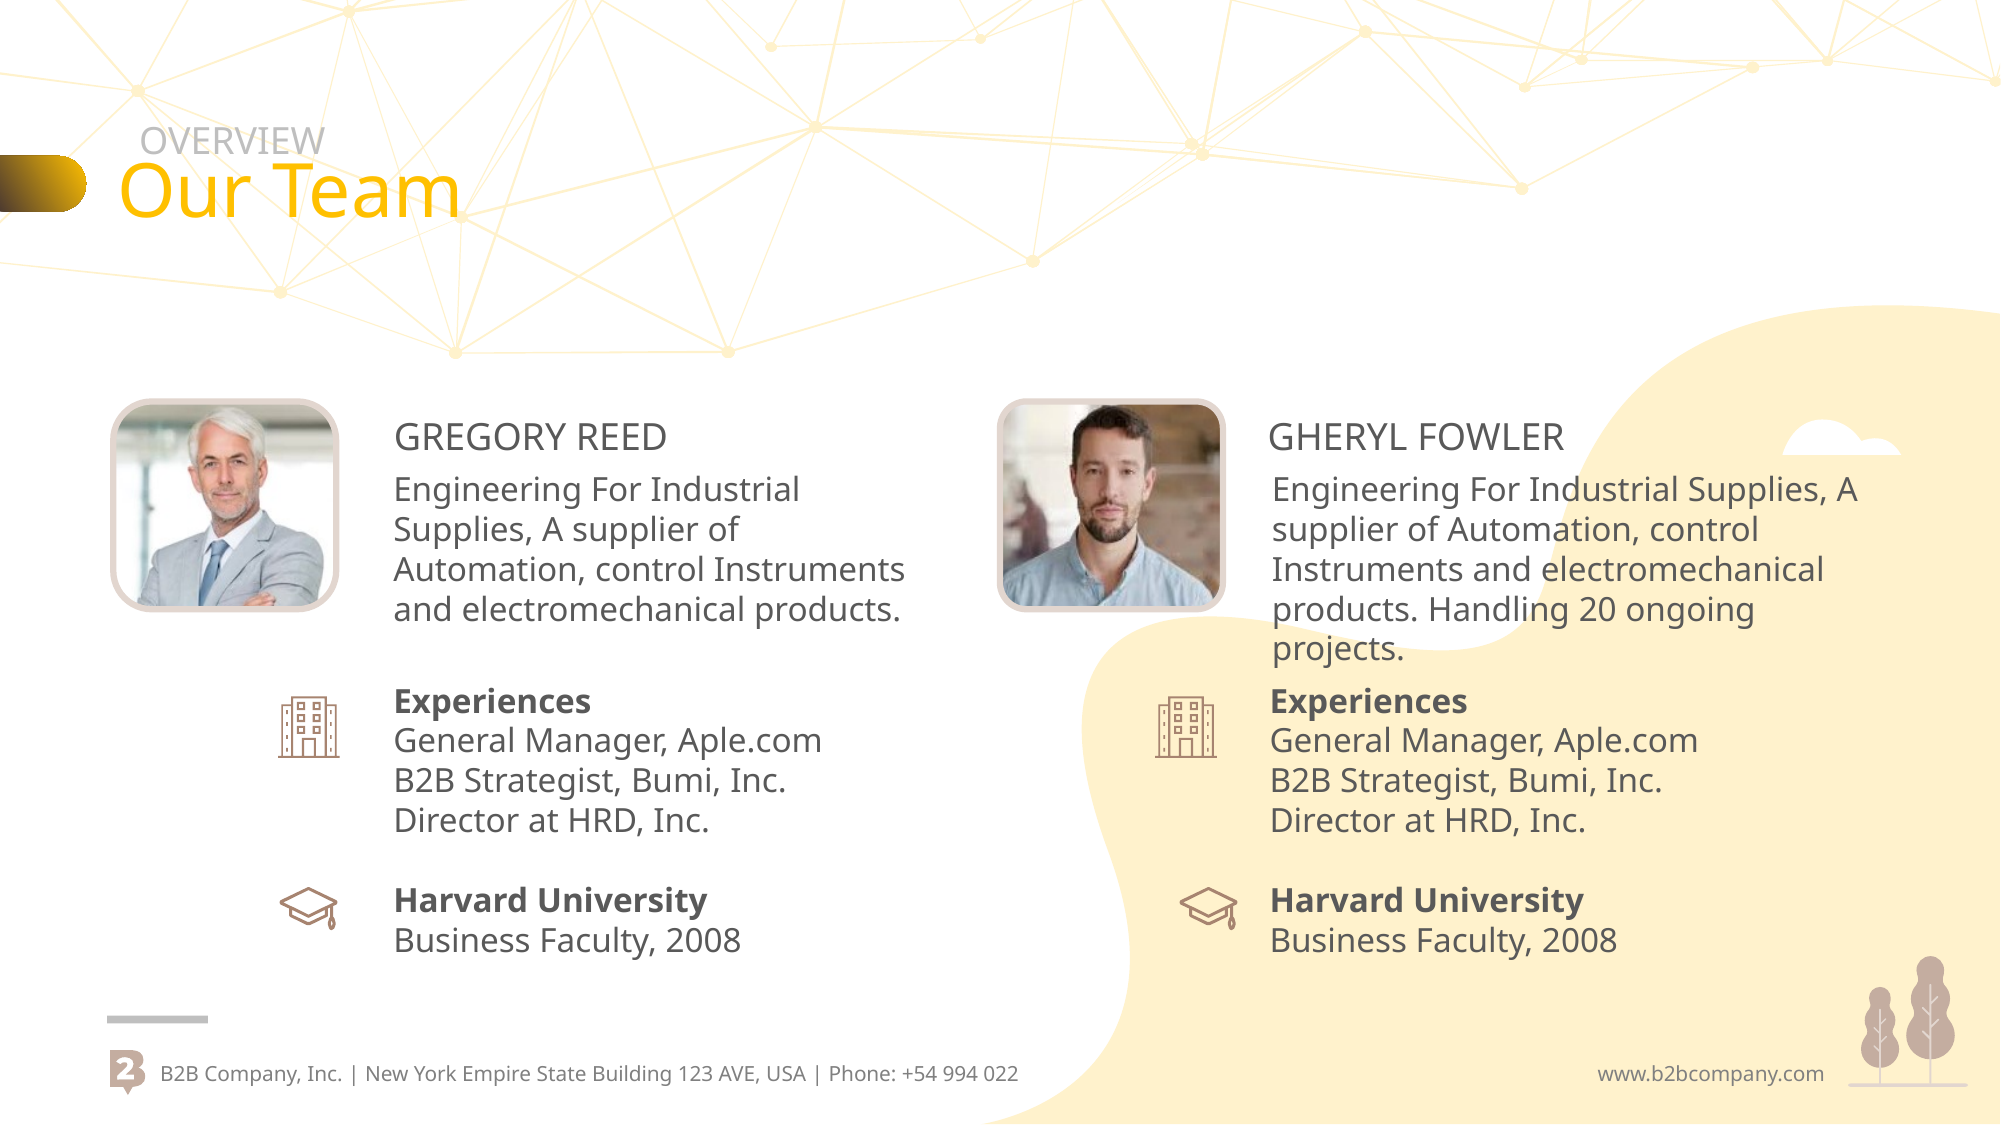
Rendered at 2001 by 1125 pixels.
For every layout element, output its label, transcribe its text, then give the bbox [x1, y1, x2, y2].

text_box OVERVIEW [124, 87, 341, 170]
text_box [112, 400, 338, 611]
text_box Engineering For Industrial Supplies, A supplier of Automation, control Instruments and electromechanical products. Handling 20 ongoing projects. [1257, 460, 1875, 675]
text_box [998, 400, 1224, 611]
text_box GHERYL FOWLER [1252, 405, 1665, 465]
footer B2B Company, Inc. | New York Empire State Building 123 AVE, USA | Phone: +54 994 022 [145, 1042, 1130, 1103]
text_box Experiences General Manager, Aple.com B2B Strategist, Bumi, Inc. Director at HRD, Inc. Harvard University Business Faculty, 2008 [378, 672, 924, 1007]
text_box GREGORY REED [379, 405, 791, 460]
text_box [1155, 696, 1217, 758]
text_box Engineering For Industrial Supplies, A supplier of Automation, control Instruments and electromechanical products. [378, 460, 932, 635]
text_box [1179, 887, 1238, 931]
text_box [279, 887, 338, 931]
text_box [278, 696, 340, 758]
title Our Team [102, 145, 555, 247]
text_box Experiences General Manager, Aple.com B2B Strategist, Bumi, Inc. Director at HRD, Inc. Harvard University Business Faculty, 2008 [1254, 672, 1736, 967]
